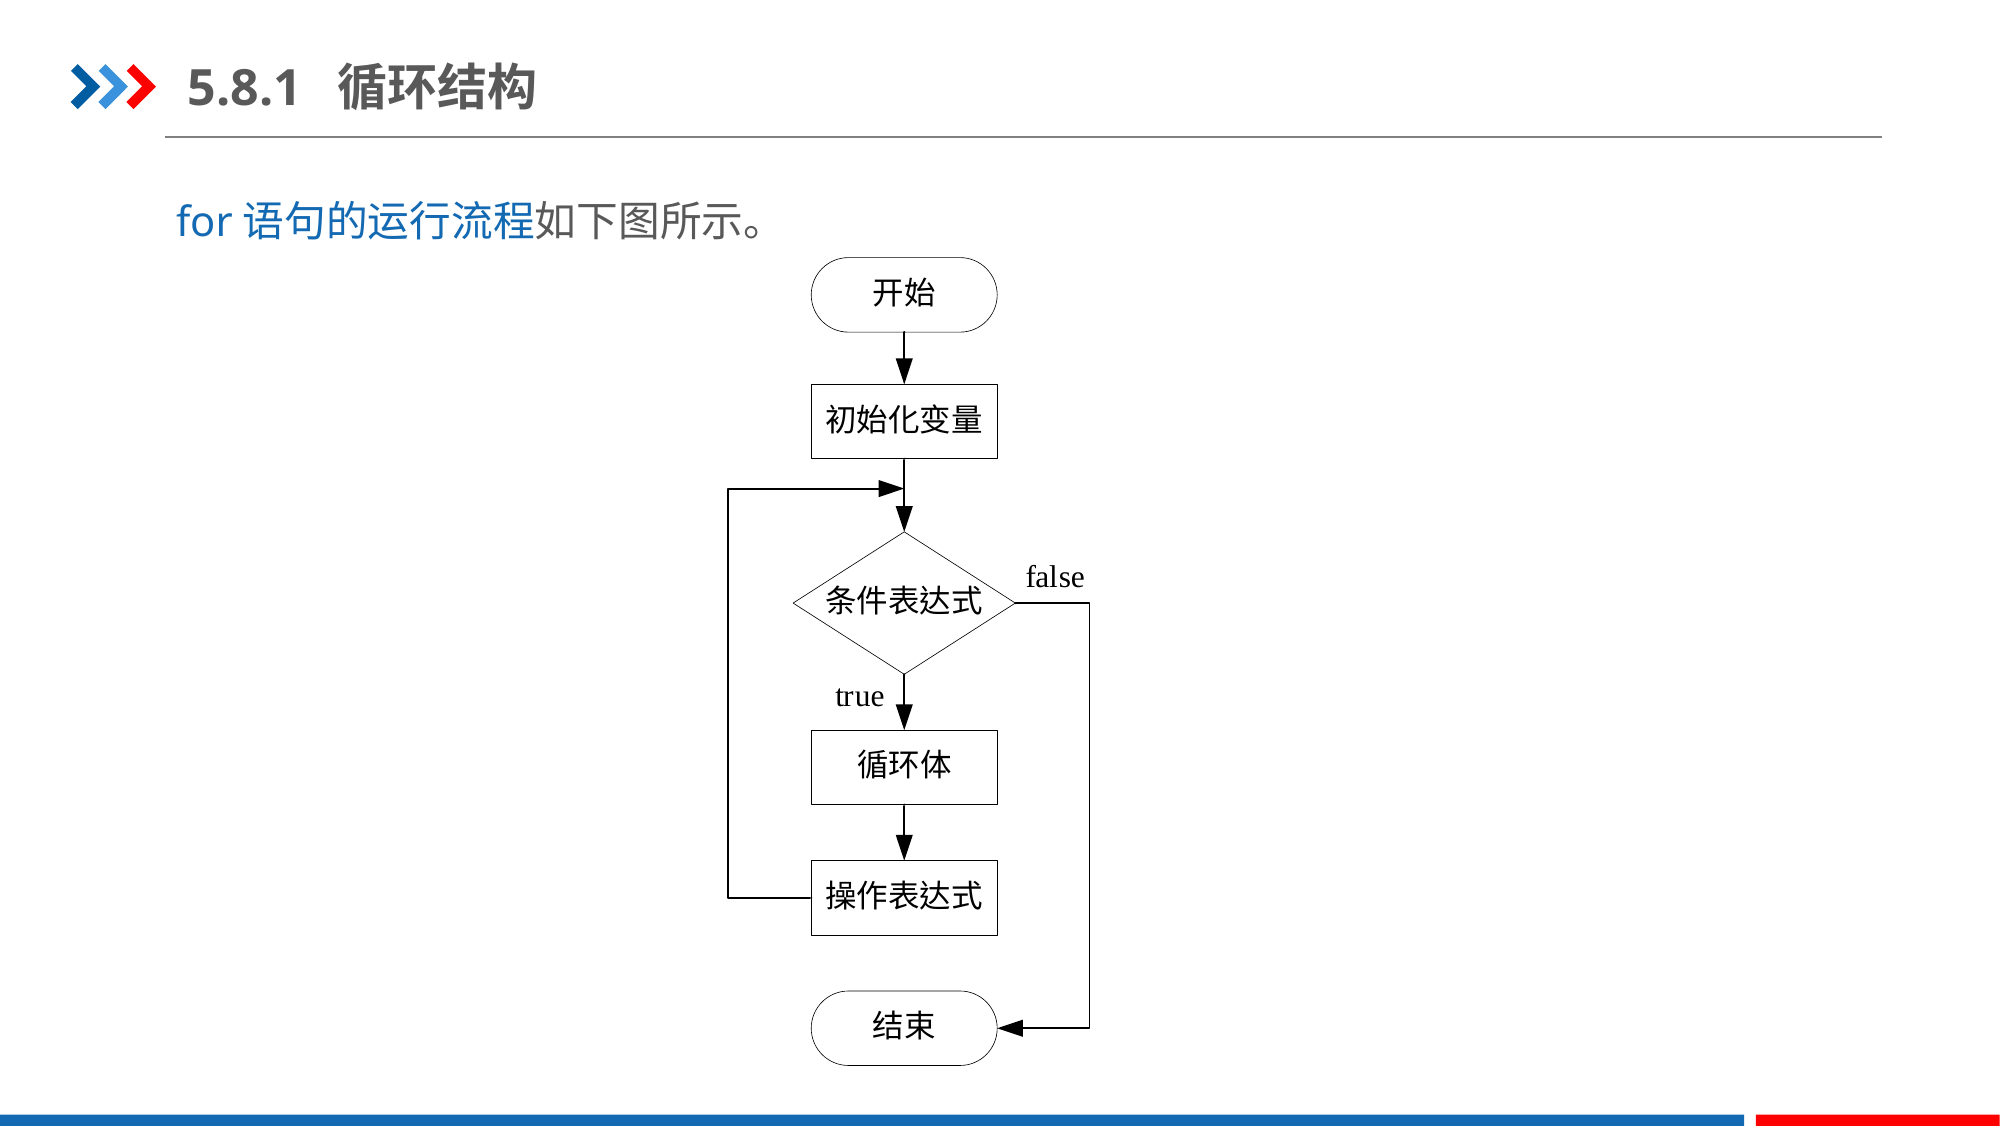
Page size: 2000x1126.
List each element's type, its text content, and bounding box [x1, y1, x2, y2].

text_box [671, 253, 1145, 1068]
text_box for语句的运行流程如下图所示。 [161, 162, 788, 253]
text_box 5.8.1 循环结构 [187, 43, 1166, 127]
